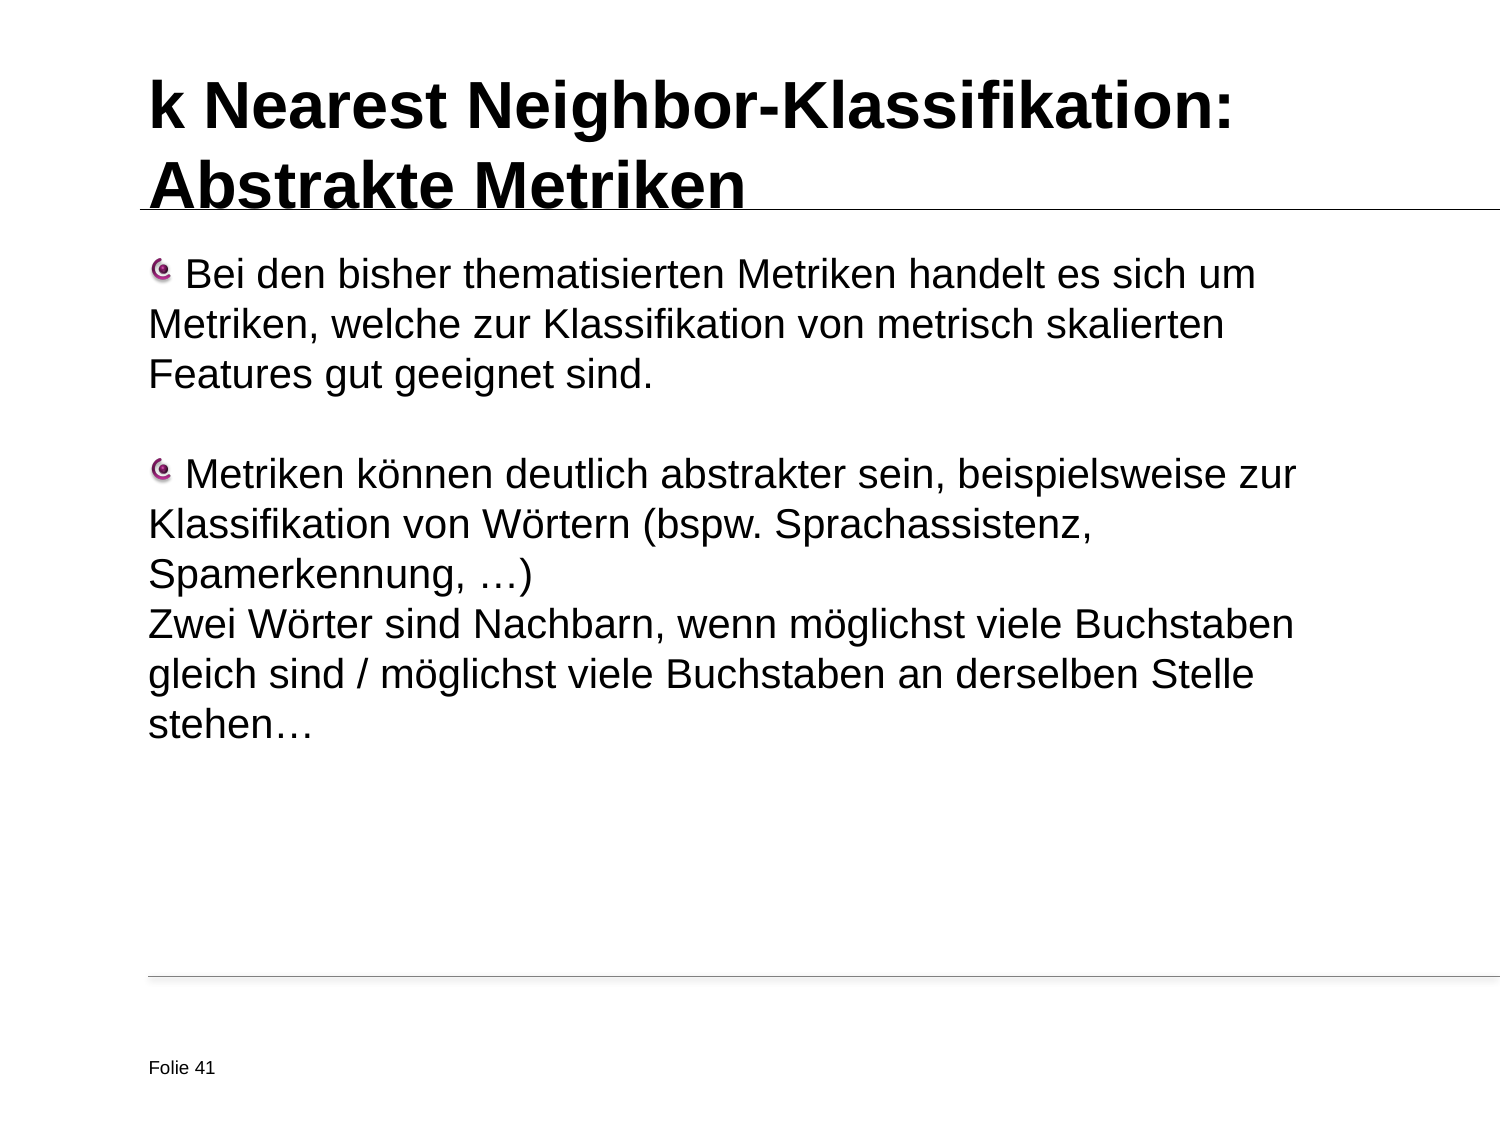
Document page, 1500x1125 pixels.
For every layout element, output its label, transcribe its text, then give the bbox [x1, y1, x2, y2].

title k Nearest Neighbor-Klassifikation: Abstrakte Metriken [148, 62, 1478, 179]
picture [148, 457, 174, 487]
slide_number Folie 41 [148, 1043, 308, 1079]
picture [148, 257, 174, 287]
list Bei den bisher thematisierten Metriken handelt es sich um Metriken, welche zur Klassifikation von metrisch skalierten Features gut geeignet sind. Metriken können deutlich abstrakter sein, beispielsweise zur Klassifikation von Wörtern (bspw. Sprachassistenz, Spamerkennung, …) Zwei Wörter sind Nachbarn, wenn möglichst viele Buchstaben gleich sind / möglichst viele Buchstaben an derselben Stelle stehen… [148, 246, 1353, 956]
